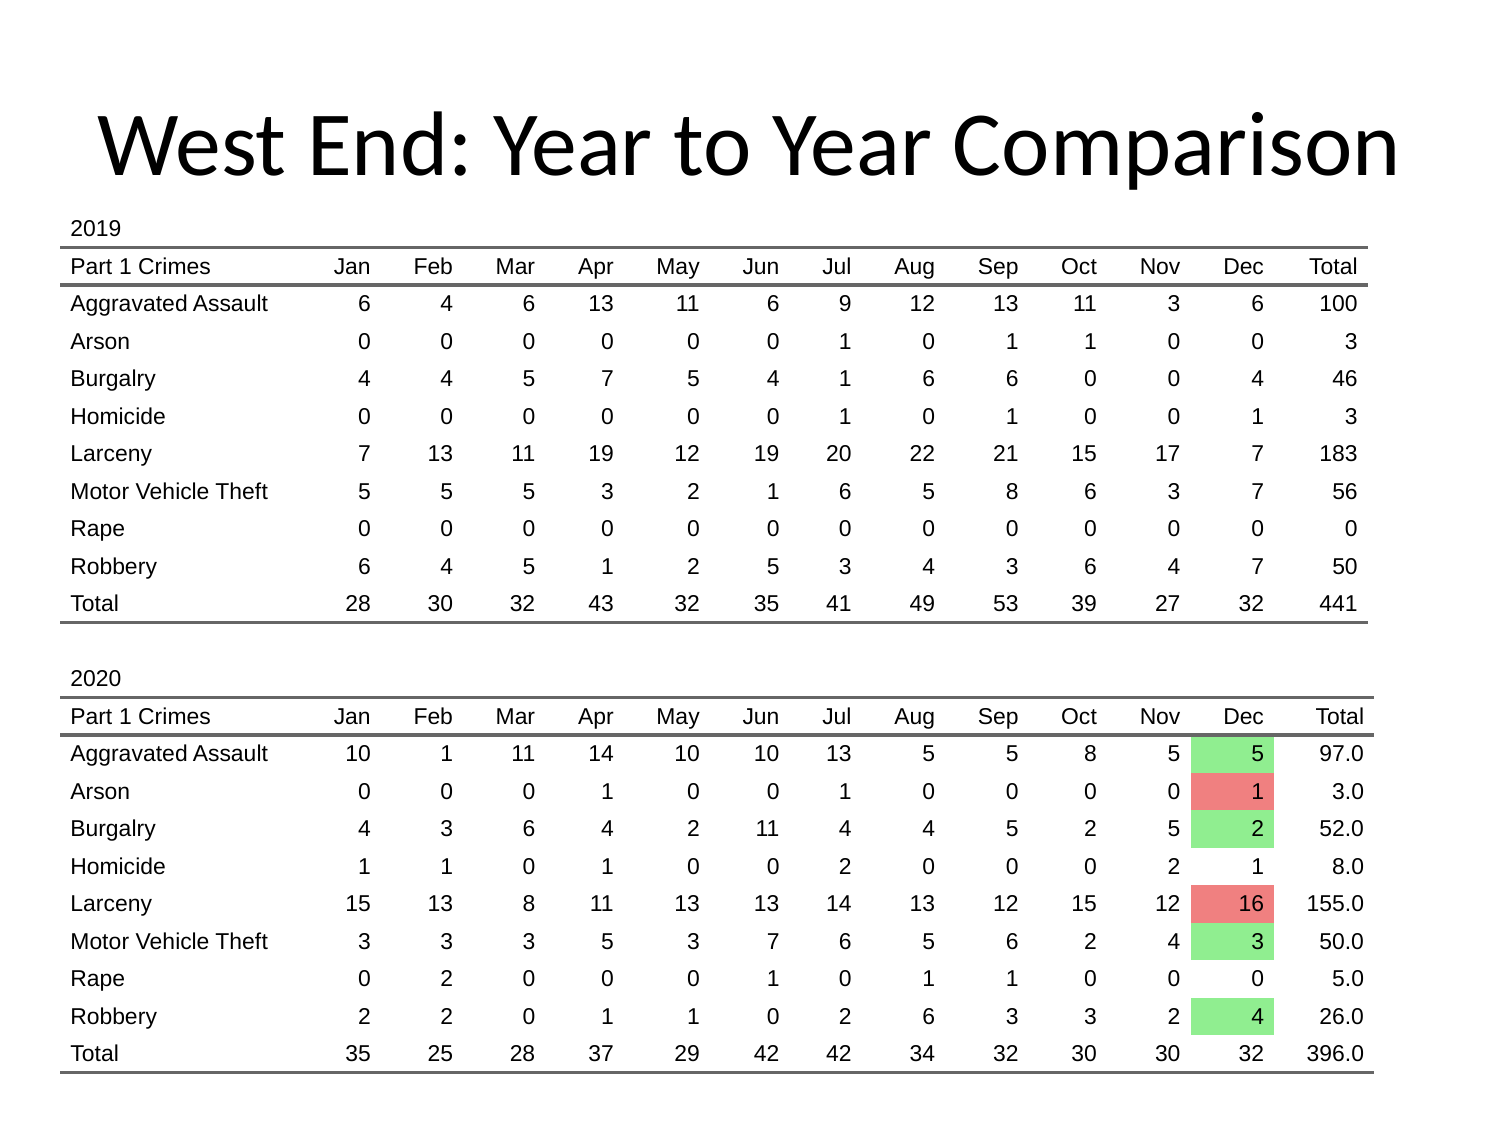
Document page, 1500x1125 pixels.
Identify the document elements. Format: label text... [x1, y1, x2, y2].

table_cell 4 [301, 810, 381, 848]
table_cell 0 [1191, 960, 1274, 998]
table_cell 3.0 [1274, 773, 1374, 810]
table_cell 2 [790, 998, 862, 1035]
table_cell 4 [862, 548, 945, 585]
table_cell Nov [1107, 699, 1191, 733]
table_cell Nov [1107, 249, 1191, 283]
table_cell 46 [1274, 360, 1368, 398]
table_cell Apr [546, 249, 624, 283]
table_cell 0 [1029, 848, 1107, 885]
table_cell 1 [381, 848, 463, 885]
table_cell 6 [945, 923, 1029, 960]
table_cell Motor Vehicle Theft [60, 923, 301, 960]
table_cell 10 [710, 737, 790, 773]
table_cell 5.0 [1274, 960, 1374, 998]
table_cell 6 [945, 360, 1029, 398]
table_cell 0 [301, 398, 381, 435]
table_cell 1 [945, 323, 1029, 360]
table_cell 4 [381, 548, 463, 585]
table_cell 2 [1191, 810, 1274, 848]
table_cell 1 [546, 773, 624, 810]
table_cell Oct [1029, 249, 1107, 283]
table_cell Larceny [60, 885, 301, 923]
table_cell 10 [301, 737, 381, 773]
table_cell 13 [624, 885, 710, 923]
table_cell 1 [790, 360, 862, 398]
table_cell Dec [1191, 699, 1274, 733]
table_cell 16 [1191, 885, 1274, 923]
table_cell 53 [945, 585, 1029, 621]
table_cell 7 [710, 923, 790, 960]
table_cell 2 [1029, 923, 1107, 960]
table_cell 3 [1274, 398, 1368, 435]
table_cell 13 [546, 287, 624, 323]
table_cell 1 [710, 473, 790, 510]
table_cell 2 [790, 848, 862, 885]
table_cell 0 [1107, 510, 1191, 548]
table_cell 42 [710, 1035, 790, 1071]
table_cell 2 [381, 998, 463, 1035]
table_cell Oct [1029, 699, 1107, 733]
table_cell 3 [1274, 323, 1368, 360]
table_cell 11 [624, 287, 710, 323]
table_cell 4 [1191, 360, 1274, 398]
table_cell Jan [301, 249, 381, 283]
table_cell 100 [1274, 287, 1368, 323]
table_cell 0 [546, 510, 624, 548]
table_cell 14 [790, 885, 862, 923]
table_cell 7 [1191, 435, 1274, 473]
table_cell 37 [546, 1035, 624, 1071]
table_cell 6 [301, 287, 381, 323]
table_cell 4 [862, 810, 945, 848]
table_cell 1 [546, 848, 624, 885]
table_cell 0 [381, 510, 463, 548]
table_cell 1 [546, 998, 624, 1035]
table_cell 13 [381, 885, 463, 923]
table_cell 1 [301, 848, 381, 885]
table_cell 19 [546, 435, 624, 473]
table_cell Aug [862, 249, 945, 283]
table_cell 15 [301, 885, 381, 923]
table_cell 1 [1191, 848, 1274, 885]
table_cell 32 [945, 1035, 1029, 1071]
table_cell 5 [1107, 810, 1191, 848]
table_cell 2 [624, 548, 710, 585]
table_cell 11 [546, 885, 624, 923]
table_cell 0 [1274, 510, 1368, 548]
table_cell 6 [862, 998, 945, 1035]
table_cell 6 [1191, 287, 1274, 323]
table_cell 11 [1029, 287, 1107, 323]
table_cell 5 [463, 473, 546, 510]
table_cell 49 [862, 585, 945, 621]
table_cell 8 [1029, 737, 1107, 773]
table_cell Jan [301, 699, 381, 733]
table_cell 13 [945, 287, 1029, 323]
table_cell 11 [463, 435, 546, 473]
table_cell 0 [463, 848, 546, 885]
table_cell 0 [624, 848, 710, 885]
table_cell Robbery [60, 998, 301, 1035]
table_cell 32 [1191, 1035, 1274, 1071]
table_cell Motor Vehicle Theft [60, 473, 301, 510]
table_cell 9 [790, 287, 862, 323]
table_cell 3 [463, 923, 546, 960]
table_cell 0 [624, 398, 710, 435]
table_cell 32 [624, 585, 710, 621]
table_cell 441 [1274, 585, 1368, 621]
table_cell 5 [463, 360, 546, 398]
table_cell 52.0 [1274, 810, 1374, 848]
table_cell Apr [546, 699, 624, 733]
table_cell 6 [463, 287, 546, 323]
table_cell Part 1 Crimes [60, 699, 301, 733]
table_cell 3 [381, 923, 463, 960]
table_cell 42 [790, 1035, 862, 1071]
table_cell 6 [862, 360, 945, 398]
table_cell 0 [710, 323, 790, 360]
table_cell 0 [710, 998, 790, 1035]
table_cell 6 [790, 473, 862, 510]
table_cell 41 [790, 585, 862, 621]
table_cell 0 [381, 323, 463, 360]
table_cell 2 [1107, 848, 1191, 885]
table_cell Mar [463, 699, 546, 733]
table_cell 0 [624, 510, 710, 548]
table_cell 6 [1029, 473, 1107, 510]
table_cell 7 [546, 360, 624, 398]
table_cell 0 [862, 773, 945, 810]
table_cell 12 [862, 287, 945, 323]
table_cell Total [60, 1035, 301, 1071]
table_cell 1 [790, 773, 862, 810]
table_cell 3 [1029, 998, 1107, 1035]
table_header 2019 [60, 210, 1368, 246]
table_cell 1 [381, 737, 463, 773]
table_cell 19 [710, 435, 790, 473]
table_cell Homicide [60, 848, 301, 885]
table_cell 50 [1274, 548, 1368, 585]
table_cell Jul [790, 249, 862, 283]
table_cell 2 [624, 810, 710, 848]
table_cell 396.0 [1274, 1035, 1374, 1071]
table_cell 5 [945, 737, 1029, 773]
table_cell 1 [862, 960, 945, 998]
table_cell 0 [862, 398, 945, 435]
table_cell 35 [301, 1035, 381, 1071]
table_cell 25 [381, 1035, 463, 1071]
table_cell 43 [546, 585, 624, 621]
table_cell 97.0 [1274, 737, 1374, 773]
table_cell 4 [1107, 548, 1191, 585]
table_cell 0 [1107, 398, 1191, 435]
table_cell 0 [790, 510, 862, 548]
table_cell 3 [945, 998, 1029, 1035]
table_cell Burgalry [60, 360, 301, 398]
table_cell 11 [710, 810, 790, 848]
table_cell 0 [945, 848, 1029, 885]
table_cell 12 [945, 885, 1029, 923]
table_cell 32 [1191, 585, 1274, 621]
table_cell 0 [710, 398, 790, 435]
table_cell 17 [1107, 435, 1191, 473]
table_cell 0 [624, 773, 710, 810]
table_cell 4 [546, 810, 624, 848]
table_cell 0 [1191, 510, 1274, 548]
table_cell 5 [381, 473, 463, 510]
table_cell 10 [624, 737, 710, 773]
table_cell 32 [463, 585, 546, 621]
table_cell 12 [1107, 885, 1191, 923]
table_cell 0 [546, 398, 624, 435]
table_cell Dec [1191, 249, 1274, 283]
table_cell 183 [1274, 435, 1368, 473]
table_cell 5 [862, 923, 945, 960]
table_cell Jun [710, 699, 790, 733]
table_cell Sep [945, 249, 1029, 283]
table_cell 3 [1191, 923, 1274, 960]
table_cell 13 [862, 885, 945, 923]
table_cell Part 1 Crimes [60, 249, 301, 283]
table_cell Arson [60, 773, 301, 810]
table_cell Feb [381, 699, 463, 733]
table_cell 3 [945, 548, 1029, 585]
table_cell 8 [463, 885, 546, 923]
table_cell 0 [1029, 510, 1107, 548]
table_cell 56 [1274, 473, 1368, 510]
table_cell 27 [1107, 585, 1191, 621]
table_cell 4 [381, 360, 463, 398]
table_cell 13 [710, 885, 790, 923]
table_cell 29 [624, 1035, 710, 1071]
table_cell 1 [790, 398, 862, 435]
table_cell 7 [301, 435, 381, 473]
table_cell 1 [1191, 773, 1274, 810]
table_header 2020 [60, 660, 1374, 696]
table_cell 34 [862, 1035, 945, 1071]
table_cell 5 [1107, 737, 1191, 773]
table_cell 2 [301, 998, 381, 1035]
table_cell Larceny [60, 435, 301, 473]
table_cell Aggravated Assault [60, 287, 301, 323]
table_cell 0 [1107, 360, 1191, 398]
table_cell 0 [1029, 398, 1107, 435]
table_cell 5 [1191, 737, 1274, 773]
table_cell 5 [546, 923, 624, 960]
table_cell 35 [710, 585, 790, 621]
table_cell 3 [381, 810, 463, 848]
table_cell 0 [624, 960, 710, 998]
table_cell Total [1274, 699, 1374, 733]
table_cell 13 [381, 435, 463, 473]
table_cell 3 [301, 923, 381, 960]
table_cell 20 [790, 435, 862, 473]
table_cell 14 [546, 737, 624, 773]
table_cell 0 [945, 510, 1029, 548]
table_cell 0 [381, 398, 463, 435]
table_cell 39 [1029, 585, 1107, 621]
table_cell 0 [463, 323, 546, 360]
table_cell 30 [1107, 1035, 1191, 1071]
table_cell Mar [463, 249, 546, 283]
table_cell 0 [463, 398, 546, 435]
table_cell Jul [790, 699, 862, 733]
table_cell 12 [624, 435, 710, 473]
table_cell 0 [463, 773, 546, 810]
table_cell Total [1274, 249, 1368, 283]
table_cell 0 [1107, 773, 1191, 810]
table_cell 6 [710, 287, 790, 323]
table_cell 1 [624, 998, 710, 1035]
table_cell 7 [1191, 548, 1274, 585]
table_cell 4 [301, 360, 381, 398]
table_cell 22 [862, 435, 945, 473]
table_cell 0 [862, 510, 945, 548]
table_cell 0 [790, 960, 862, 998]
table_cell 50.0 [1274, 923, 1374, 960]
table_cell 0 [546, 323, 624, 360]
table_cell 3 [624, 923, 710, 960]
table_cell 5 [301, 473, 381, 510]
table_cell 1 [1029, 323, 1107, 360]
table_cell 0 [1191, 323, 1274, 360]
table_cell May [624, 249, 710, 283]
table_cell 4 [1191, 998, 1274, 1035]
table_cell 2 [1107, 998, 1191, 1035]
table_cell 8 [945, 473, 1029, 510]
table_cell Sep [945, 699, 1029, 733]
table_cell 28 [463, 1035, 546, 1071]
table_cell 28 [301, 585, 381, 621]
table_cell Rape [60, 960, 301, 998]
table_cell Aug [862, 699, 945, 733]
table_cell 0 [1029, 773, 1107, 810]
table_cell 155.0 [1274, 885, 1374, 923]
table_cell 5 [862, 473, 945, 510]
table_cell 6 [1029, 548, 1107, 585]
table_cell 0 [710, 848, 790, 885]
table_cell 7 [1191, 473, 1274, 510]
table_cell 2 [1029, 810, 1107, 848]
table_cell 0 [710, 510, 790, 548]
table_cell 4 [790, 810, 862, 848]
table_cell 0 [624, 323, 710, 360]
table_cell 0 [1029, 960, 1107, 998]
table_cell 21 [945, 435, 1029, 473]
table_cell 0 [381, 773, 463, 810]
table_cell 15 [1029, 435, 1107, 473]
table_cell Jun [710, 249, 790, 283]
table_cell 5 [463, 548, 546, 585]
table_cell 3 [790, 548, 862, 585]
table_cell 5 [945, 810, 1029, 848]
table_cell 0 [463, 998, 546, 1035]
table_cell 5 [862, 737, 945, 773]
table_cell 1 [945, 960, 1029, 998]
table_cell 6 [790, 923, 862, 960]
table_cell 5 [624, 360, 710, 398]
table_cell 0 [301, 510, 381, 548]
table_cell 0 [862, 848, 945, 885]
table_cell Homicide [60, 398, 301, 435]
table_cell 4 [381, 287, 463, 323]
table_cell 11 [463, 737, 546, 773]
table_cell 1 [945, 398, 1029, 435]
table_cell 1 [546, 548, 624, 585]
table_cell 0 [463, 960, 546, 998]
table_cell 0 [945, 773, 1029, 810]
table_cell 2 [381, 960, 463, 998]
table_cell Arson [60, 323, 301, 360]
table_cell Robbery [60, 548, 301, 585]
table_cell 0 [1029, 360, 1107, 398]
table_cell 6 [301, 548, 381, 585]
table_cell 3 [1107, 287, 1191, 323]
title West End: Year to Year Comparison [75, 45, 1425, 233]
table_cell Feb [381, 249, 463, 283]
table_cell 30 [381, 585, 463, 621]
table_cell 0 [463, 510, 546, 548]
table_cell 3 [1107, 473, 1191, 510]
table_cell 5 [710, 548, 790, 585]
table_cell 13 [790, 737, 862, 773]
table_cell 3 [546, 473, 624, 510]
table_cell 2 [624, 473, 710, 510]
table_cell 1 [1191, 398, 1274, 435]
table_cell 1 [710, 960, 790, 998]
table_cell 0 [862, 323, 945, 360]
table_cell 0 [546, 960, 624, 998]
table_cell Burgalry [60, 810, 301, 848]
table_cell 1 [790, 323, 862, 360]
table_cell 4 [1107, 923, 1191, 960]
table_cell 26.0 [1274, 998, 1374, 1035]
table_cell 6 [463, 810, 546, 848]
table_cell 0 [301, 773, 381, 810]
table_cell 0 [301, 960, 381, 998]
table_cell 0 [1107, 323, 1191, 360]
table_cell Aggravated Assault [60, 737, 301, 773]
table_cell 15 [1029, 885, 1107, 923]
table_cell May [624, 699, 710, 733]
table_cell Rape [60, 510, 301, 548]
table_cell 4 [710, 360, 790, 398]
table_cell 0 [1107, 960, 1191, 998]
table_cell 0 [301, 323, 381, 360]
table_cell 0 [710, 773, 790, 810]
table_cell 30 [1029, 1035, 1107, 1071]
table_cell Total [60, 585, 301, 621]
table_cell 8.0 [1274, 848, 1374, 885]
